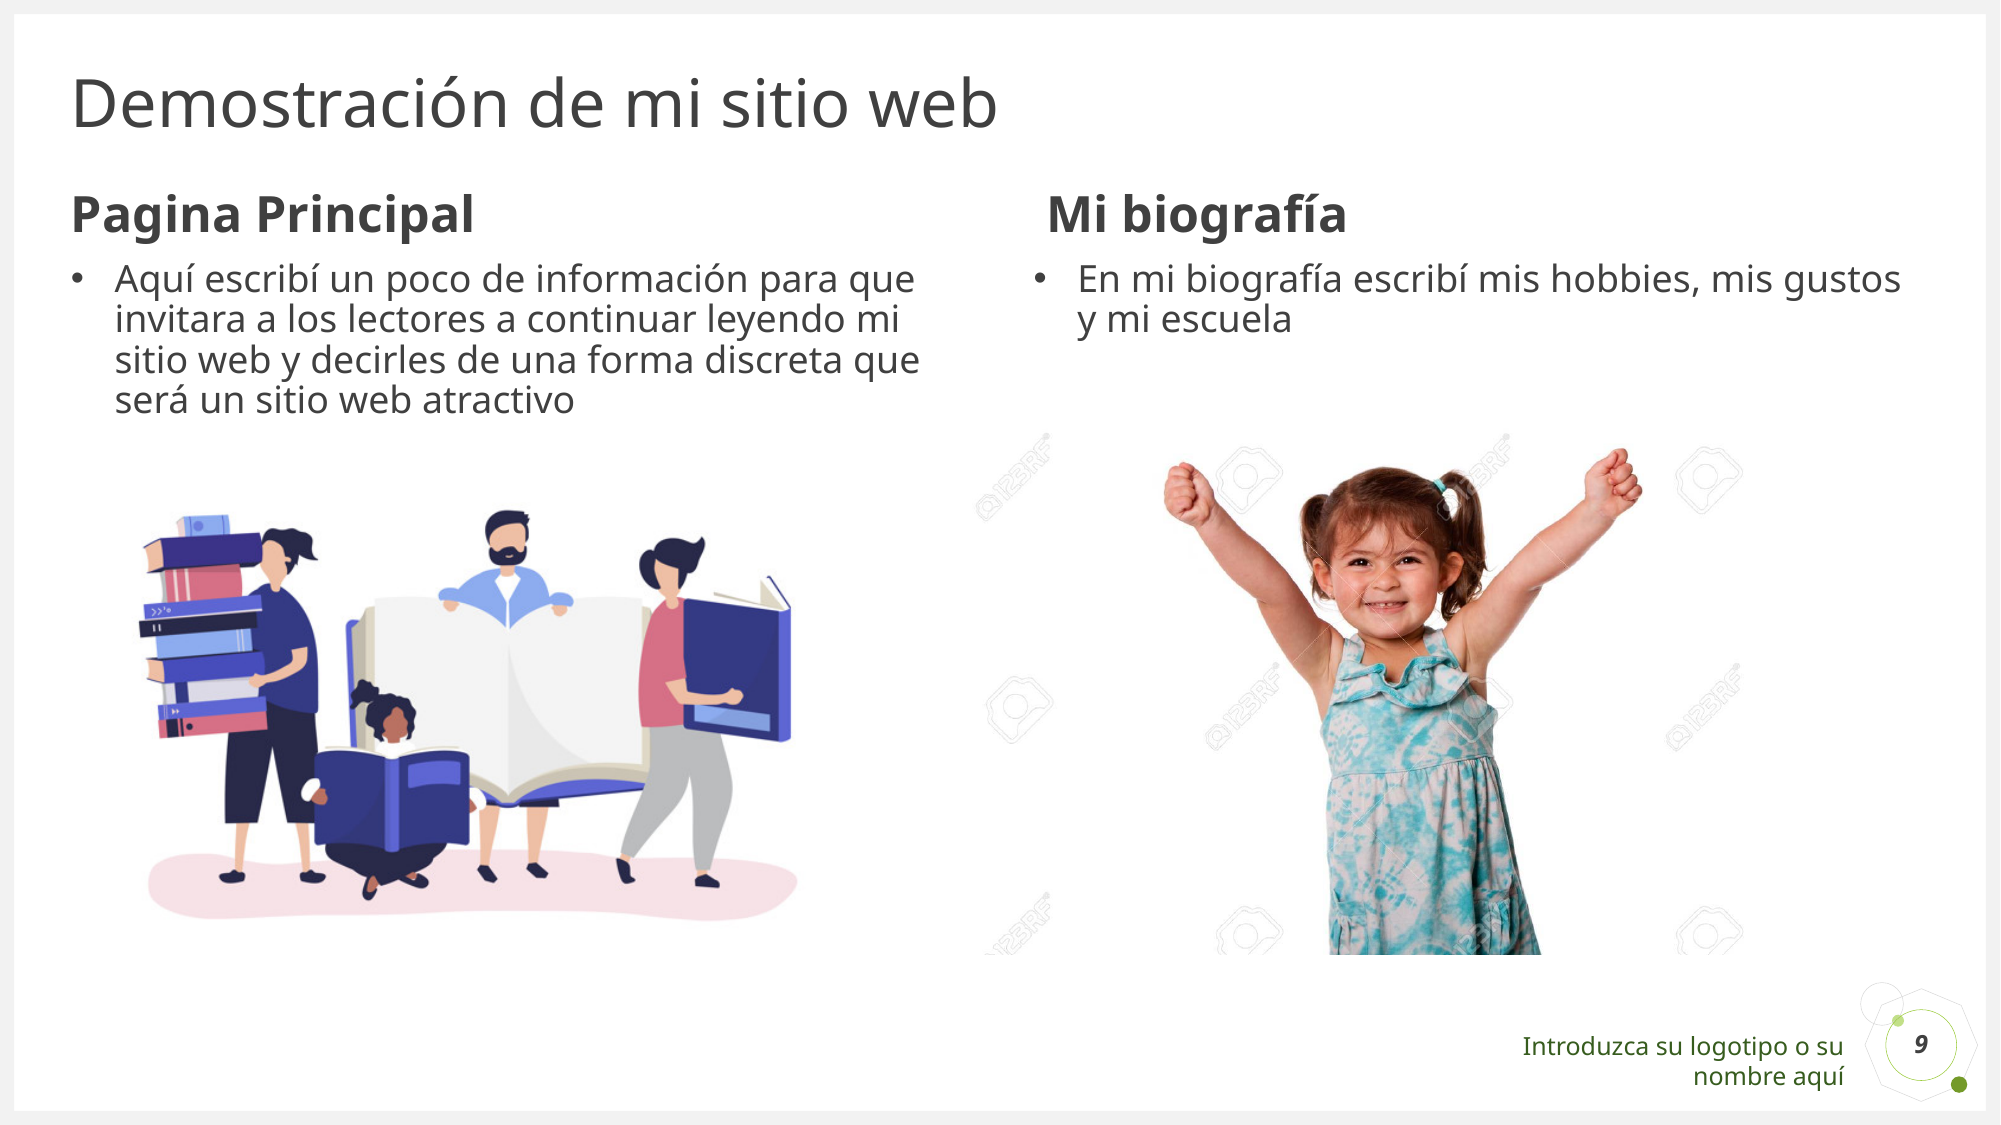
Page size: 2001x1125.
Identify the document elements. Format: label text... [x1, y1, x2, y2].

list Pagina Principal [70, 188, 969, 248]
list En mi biografía escribí mis hobbies, mis gustos y mi escuela [1033, 259, 1932, 388]
picture [94, 436, 836, 975]
list Aquí escribí un poco de información para que invitara a los lectores a continuar leyendo mi sitio web y decirles de una forma discreta que será un sitio web atractivo [70, 259, 969, 414]
title Demostración de mi sitio web [70, 70, 1932, 142]
list Mi biografía [1033, 189, 1932, 248]
picture [952, 413, 1766, 956]
slide_number 9 [1885, 1009, 1957, 1081]
